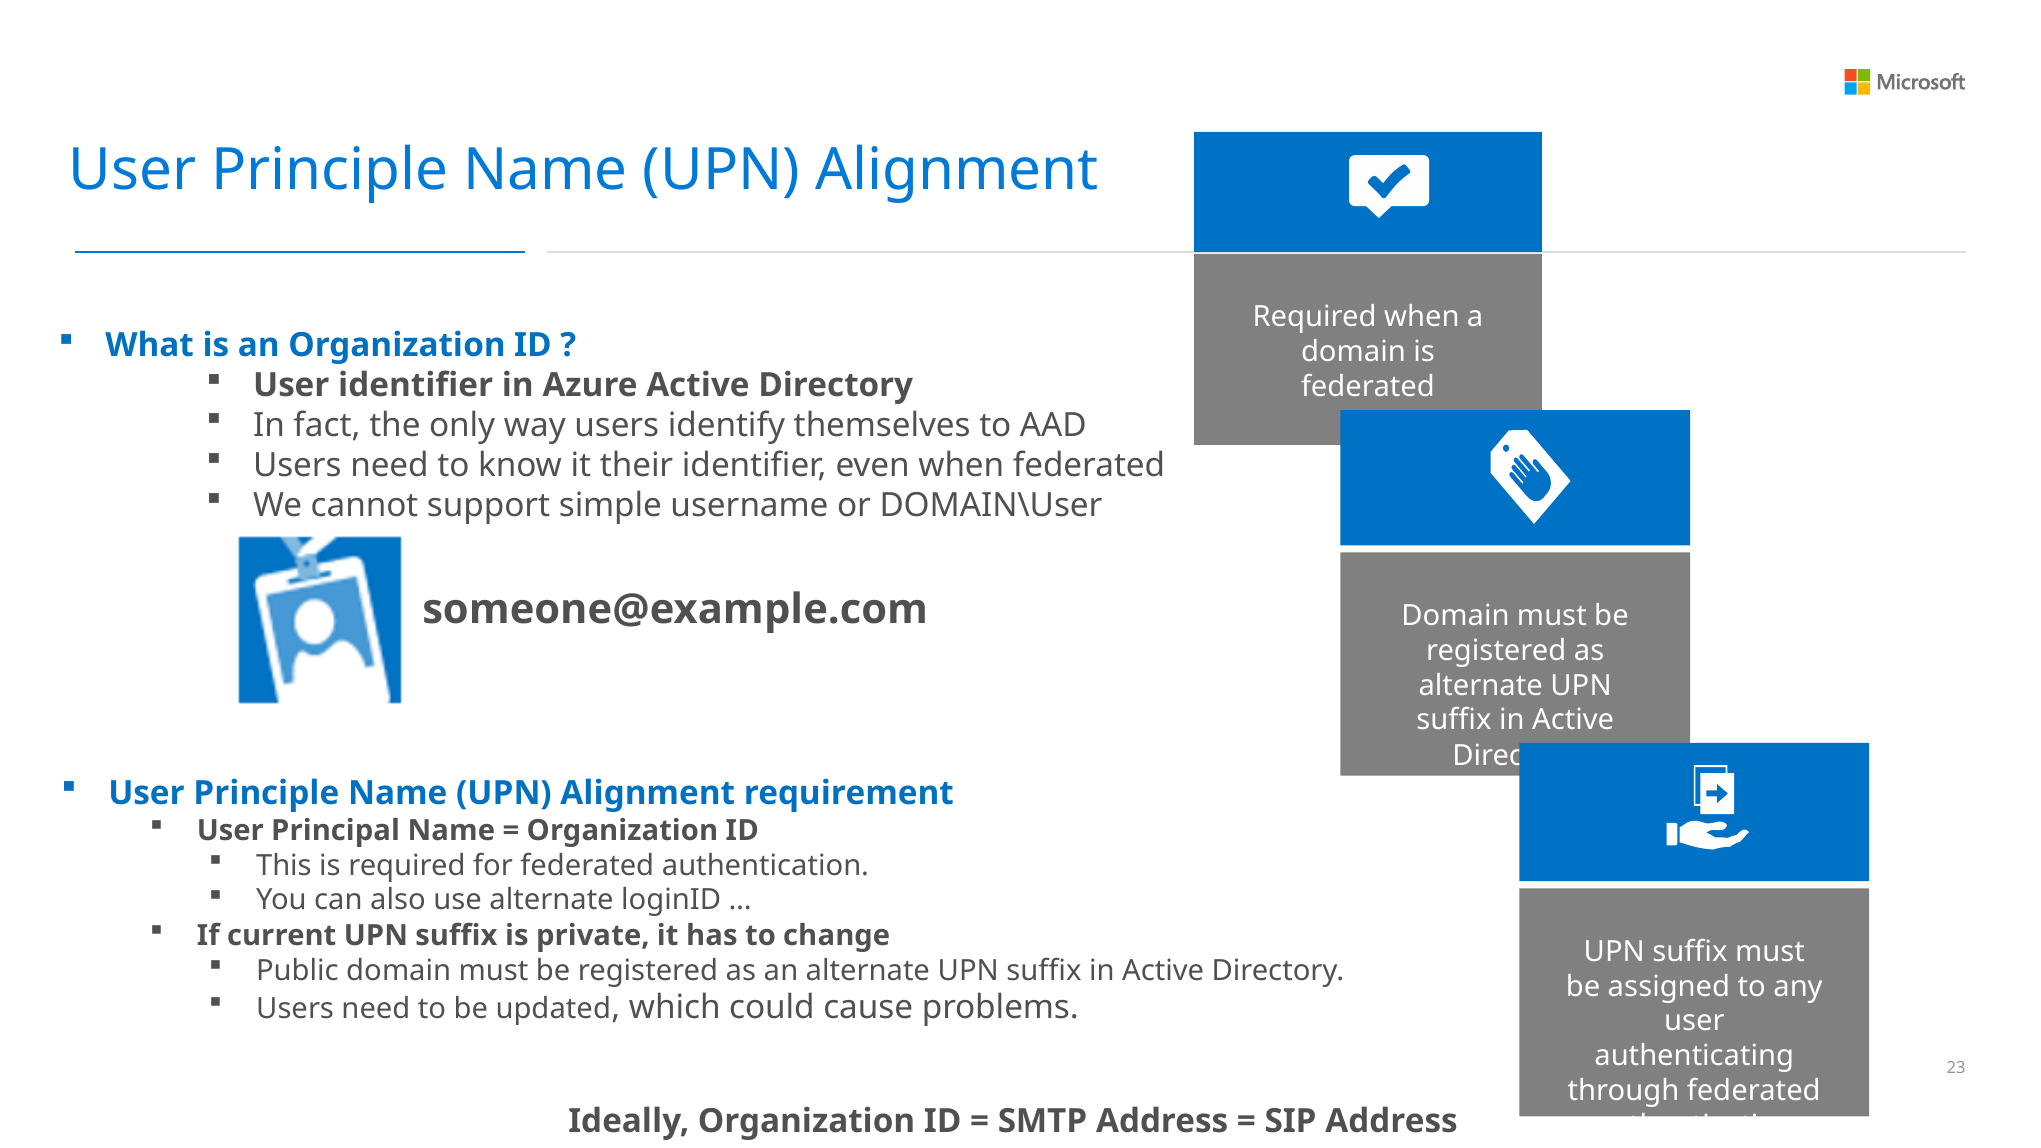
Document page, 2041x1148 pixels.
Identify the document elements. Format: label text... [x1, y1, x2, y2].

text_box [1340, 409, 1691, 777]
picture [231, 527, 410, 713]
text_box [1193, 131, 1543, 446]
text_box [1519, 742, 1870, 1117]
slide_number 22 [1904, 1058, 1966, 1077]
text_box User Principle Name (UPN) Alignment requirement User Principal Name = Organization ID This is required for federated authentication. You can also use alternate loginID … If current UPN suffix is private, it has to change Public domain must be registered as an alternate UPN suffix in Active Directory. Users need to be updated, which could cause problems. [46, 763, 1371, 1073]
text_box someone@example.com [410, 574, 1047, 640]
list User Principle Name (UPN) Alignment [45, 120, 1968, 200]
text_box What is an Organization ID ? User identifier in Azure Active Directory In fact, the only way users identify themselves to AAD Users need to know it their identifier, even when federated We cannot support simple username or DOMAIN\User [43, 315, 1340, 571]
text_box Ideally, Organization ID = SMTP Address = SIP Address [553, 1091, 1994, 1147]
